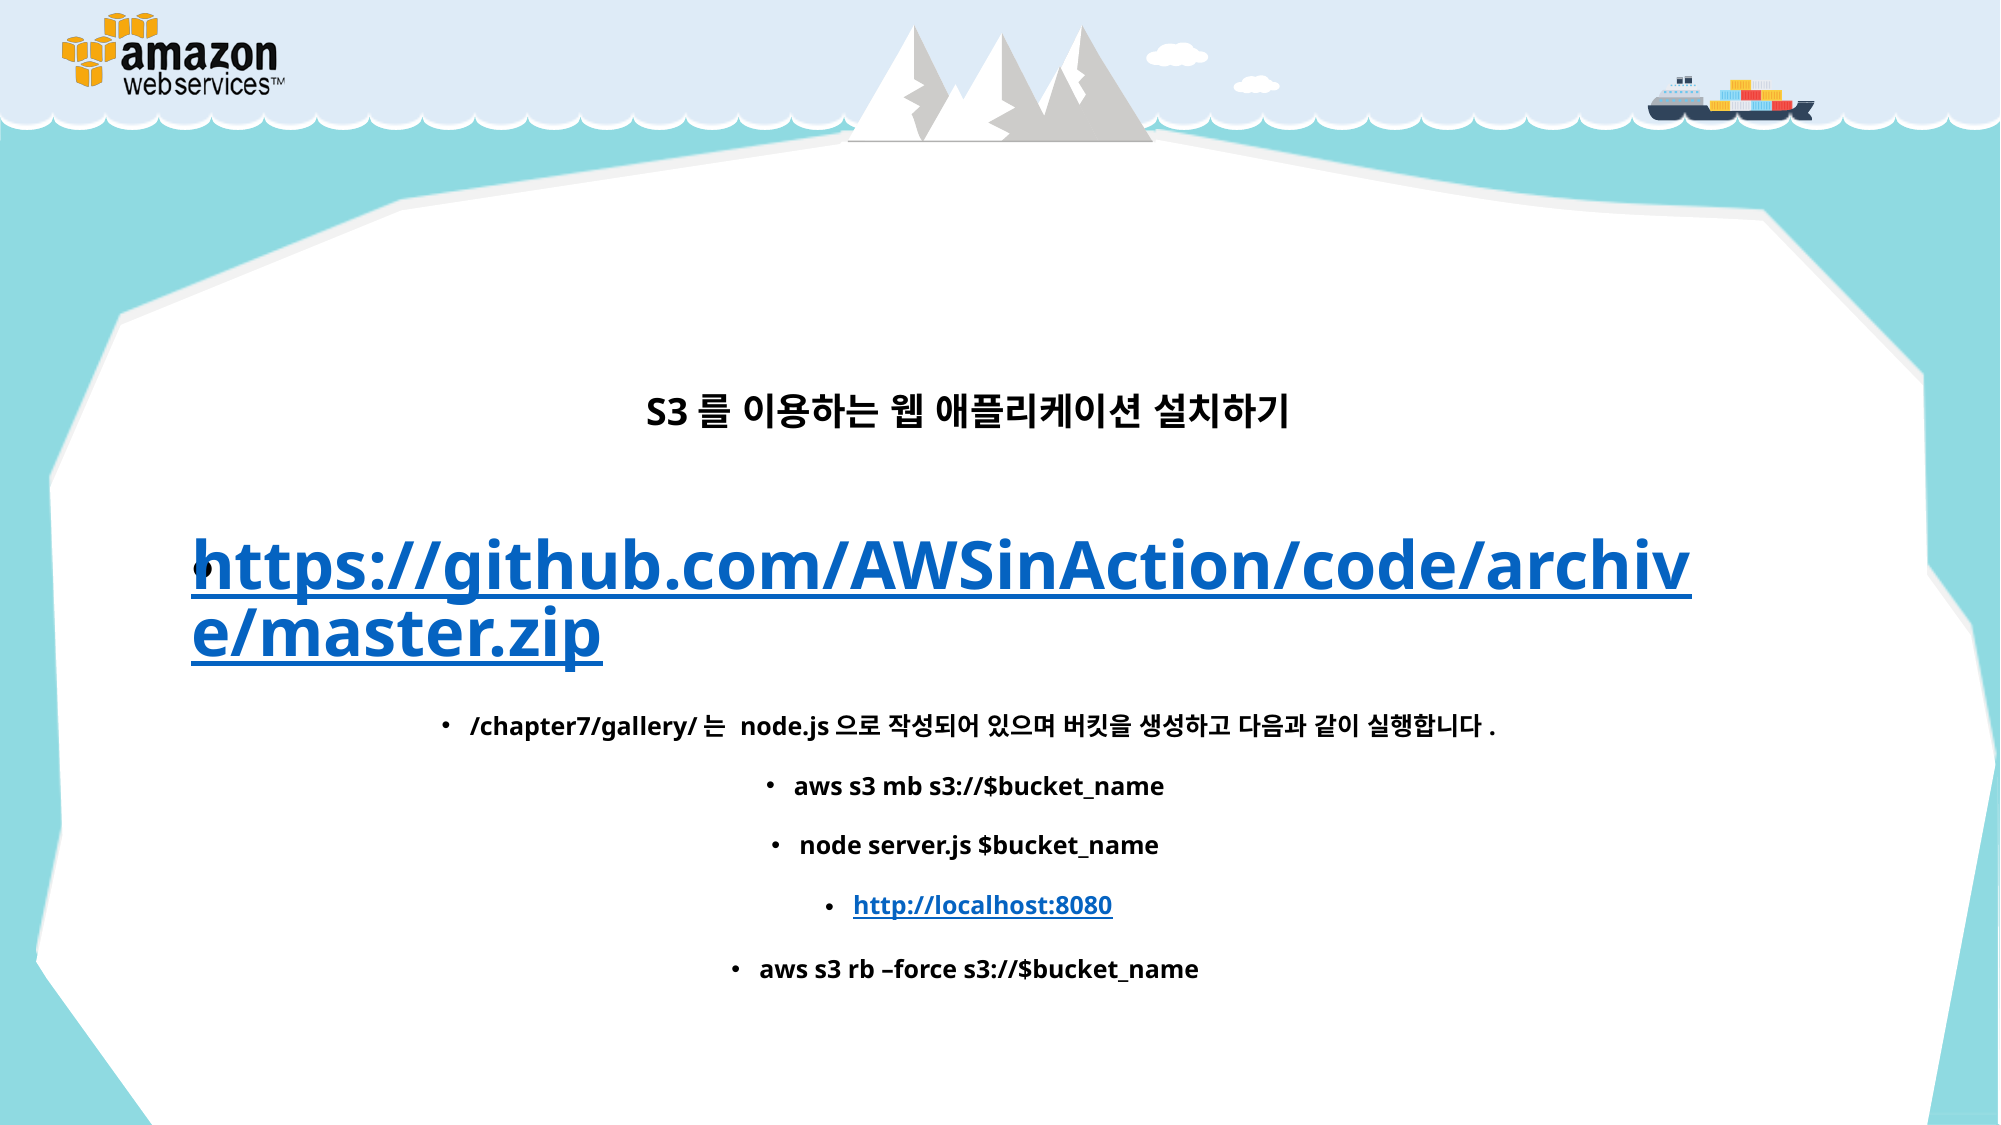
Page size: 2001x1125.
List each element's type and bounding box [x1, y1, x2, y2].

text_box [0, 116, 2000, 1125]
text_box [847, 24, 1153, 143]
text_box [1153, 42, 1209, 67]
text_box [1647, 76, 1815, 116]
text_box [1233, 75, 1280, 94]
picture [43, 0, 301, 130]
